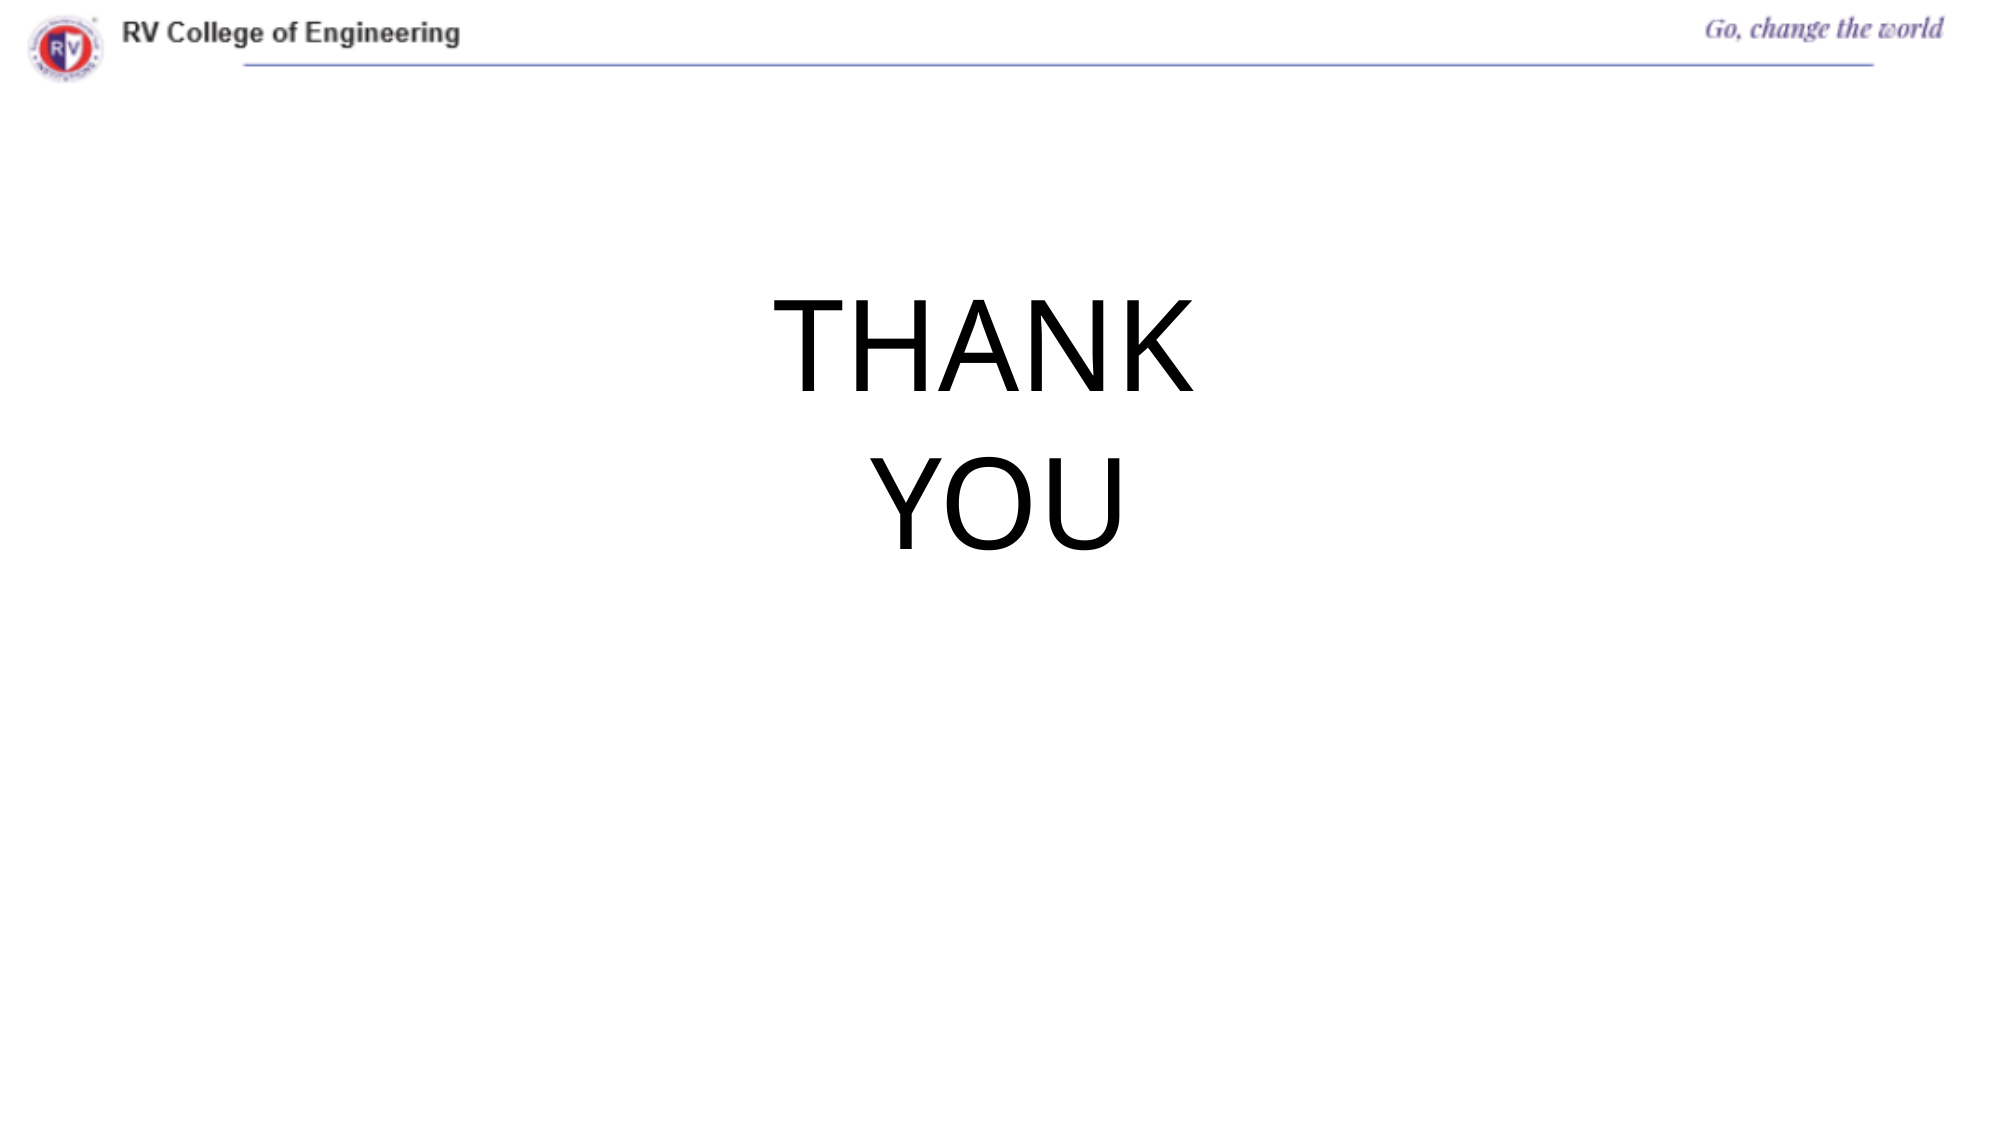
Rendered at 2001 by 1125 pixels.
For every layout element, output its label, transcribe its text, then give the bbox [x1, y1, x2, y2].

picture [0, 0, 2000, 89]
list THANK YOU [372, 281, 1629, 772]
